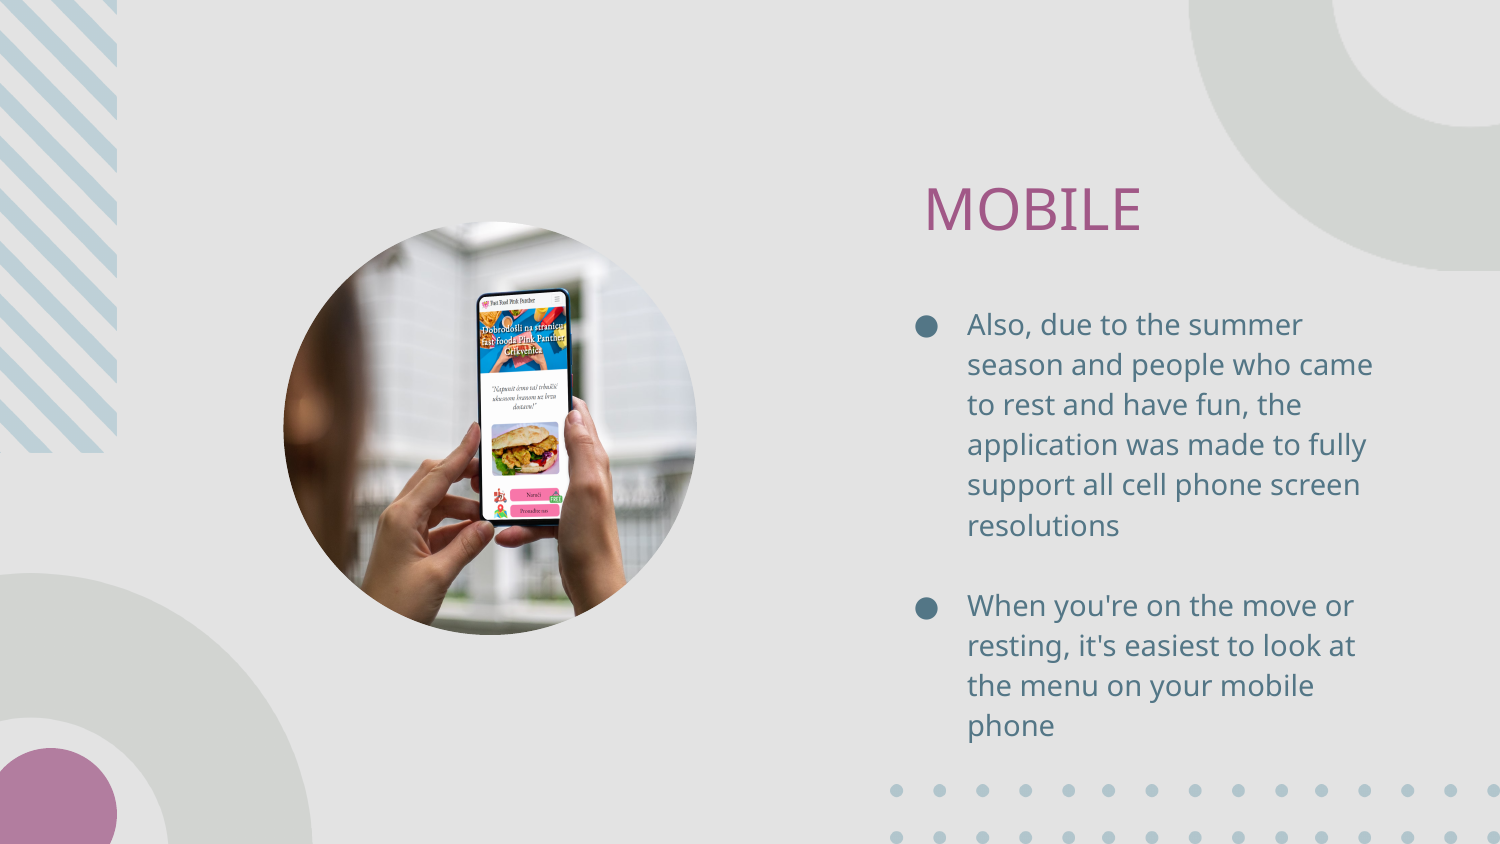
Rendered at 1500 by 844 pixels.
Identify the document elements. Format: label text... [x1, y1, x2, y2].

text_box Also, due to the summer season and people who came to rest and have fun, the application was made to fully support all cell phone screen resolutions When you're on the move or resting, it's easiest to look at the menu on your mobile phone [877, 285, 1401, 770]
picture [1102, 784, 1288, 844]
picture [890, 784, 1075, 844]
text_box [281, 219, 699, 638]
picture [1315, 784, 1500, 844]
title MOBILE [908, 157, 1383, 252]
